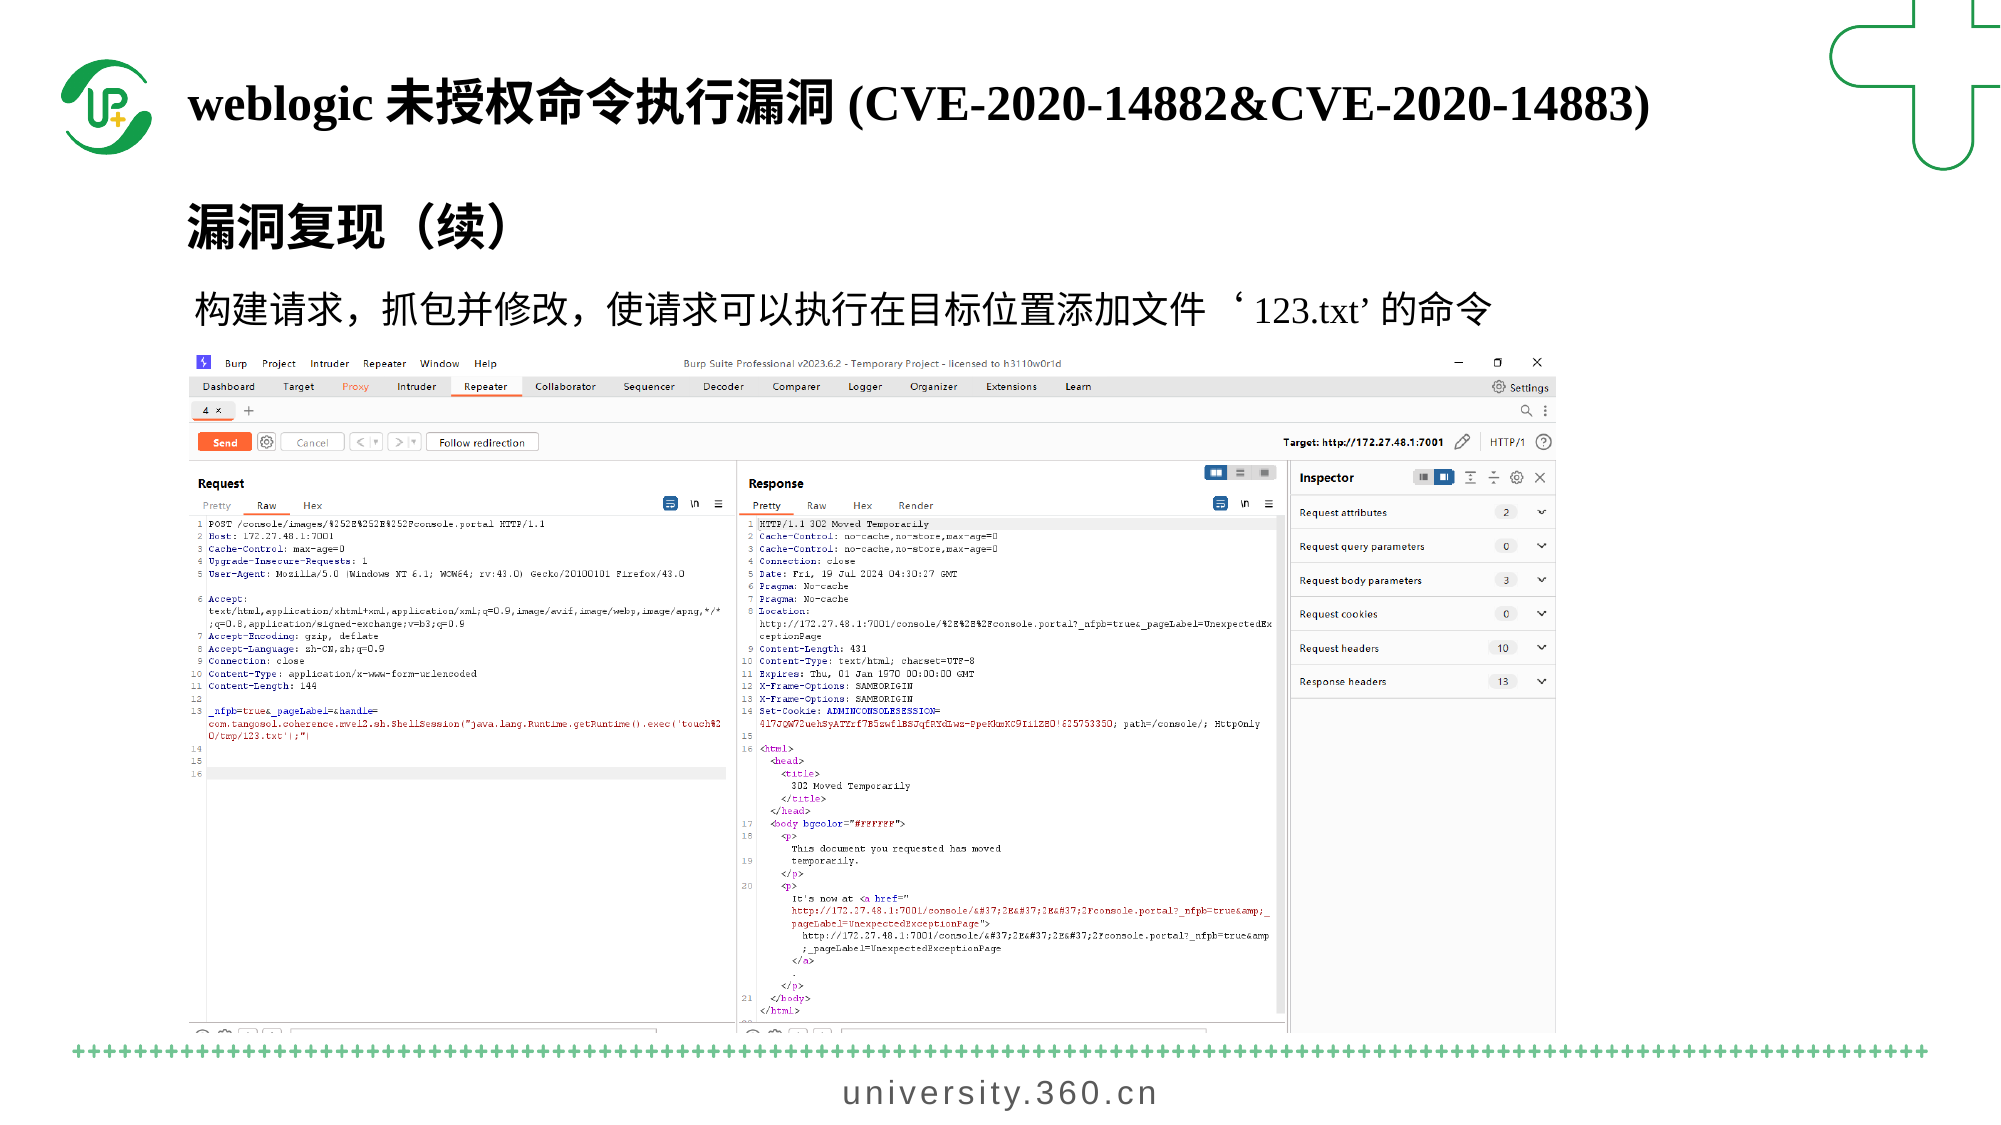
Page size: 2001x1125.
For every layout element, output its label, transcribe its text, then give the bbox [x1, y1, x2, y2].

text_box 漏洞复现（续） [172, 176, 1627, 263]
text_box weblogic未授权命令执行漏洞(CVE-2020-14882&CVE-2020-14883) [172, 51, 1748, 139]
picture [61, 59, 152, 155]
picture [1825, 0, 2001, 175]
picture [72, 1044, 1928, 1058]
text_box 构建请求，抓包并修改，使请求可以执行在目标位置添加文件‘123.txt’的命令 [119, 263, 1556, 414]
picture [189, 349, 1556, 1033]
